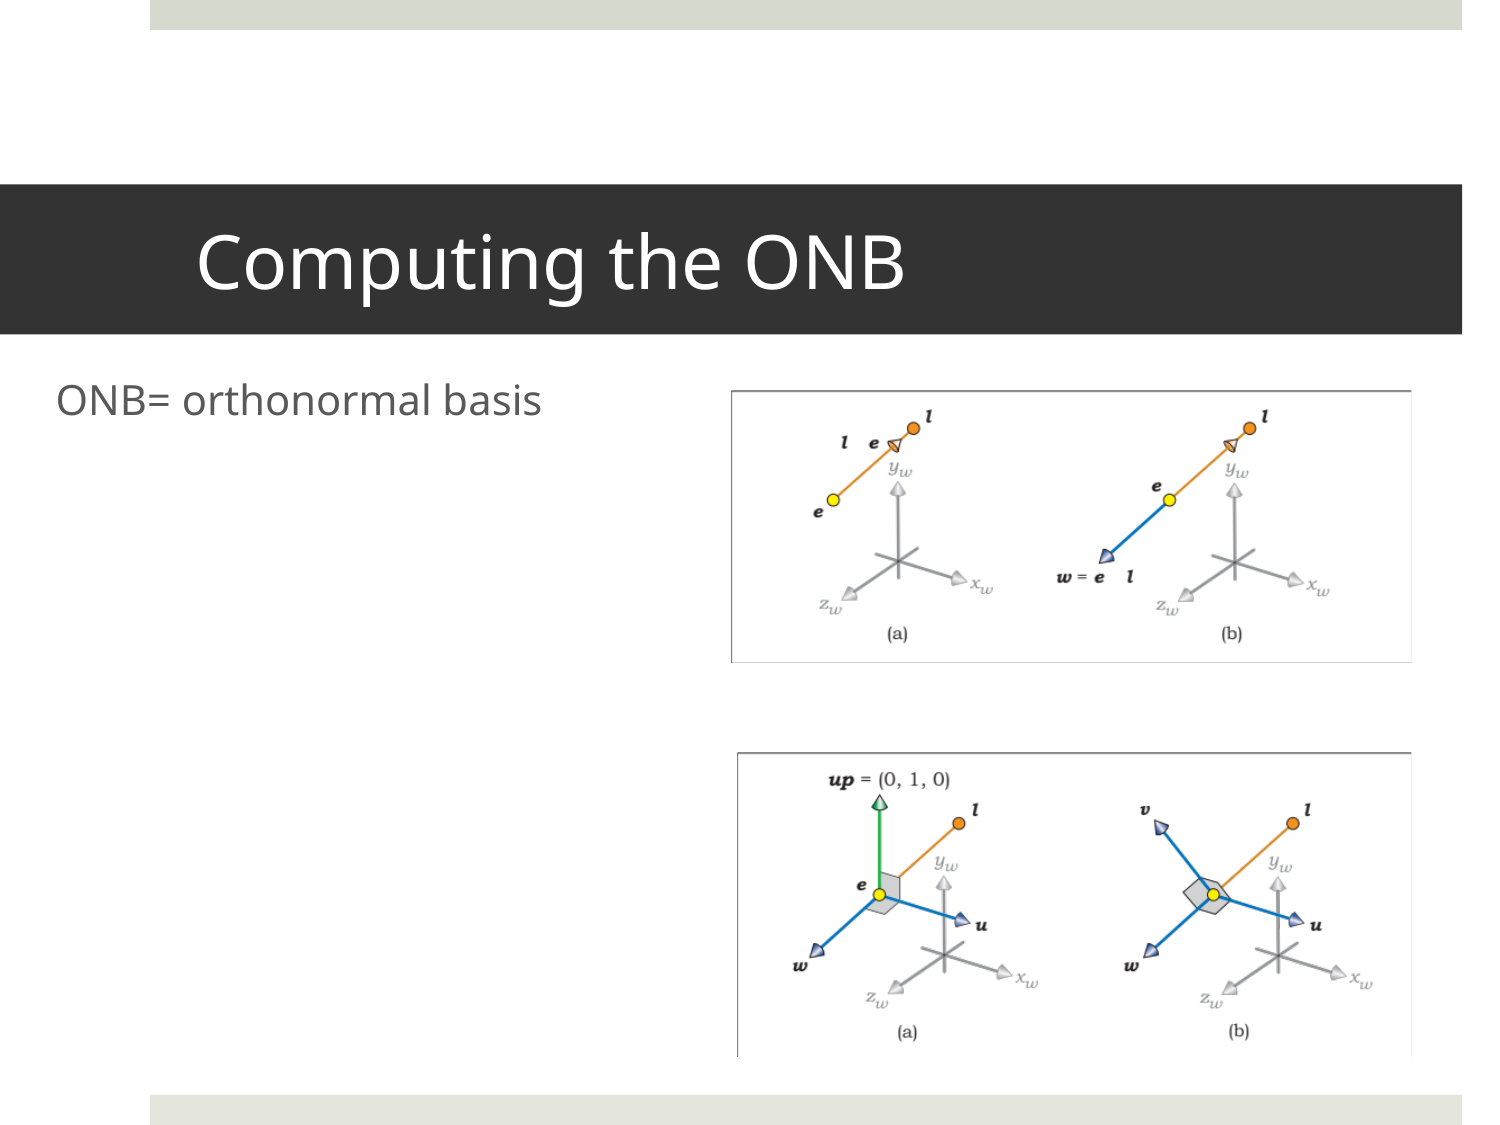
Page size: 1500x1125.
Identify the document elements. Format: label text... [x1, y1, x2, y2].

title Computing the ONB [0, 184, 1463, 335]
picture [736, 751, 1412, 1057]
list ONB= orthonormal basis [40, 366, 1289, 969]
picture [730, 389, 1412, 664]
